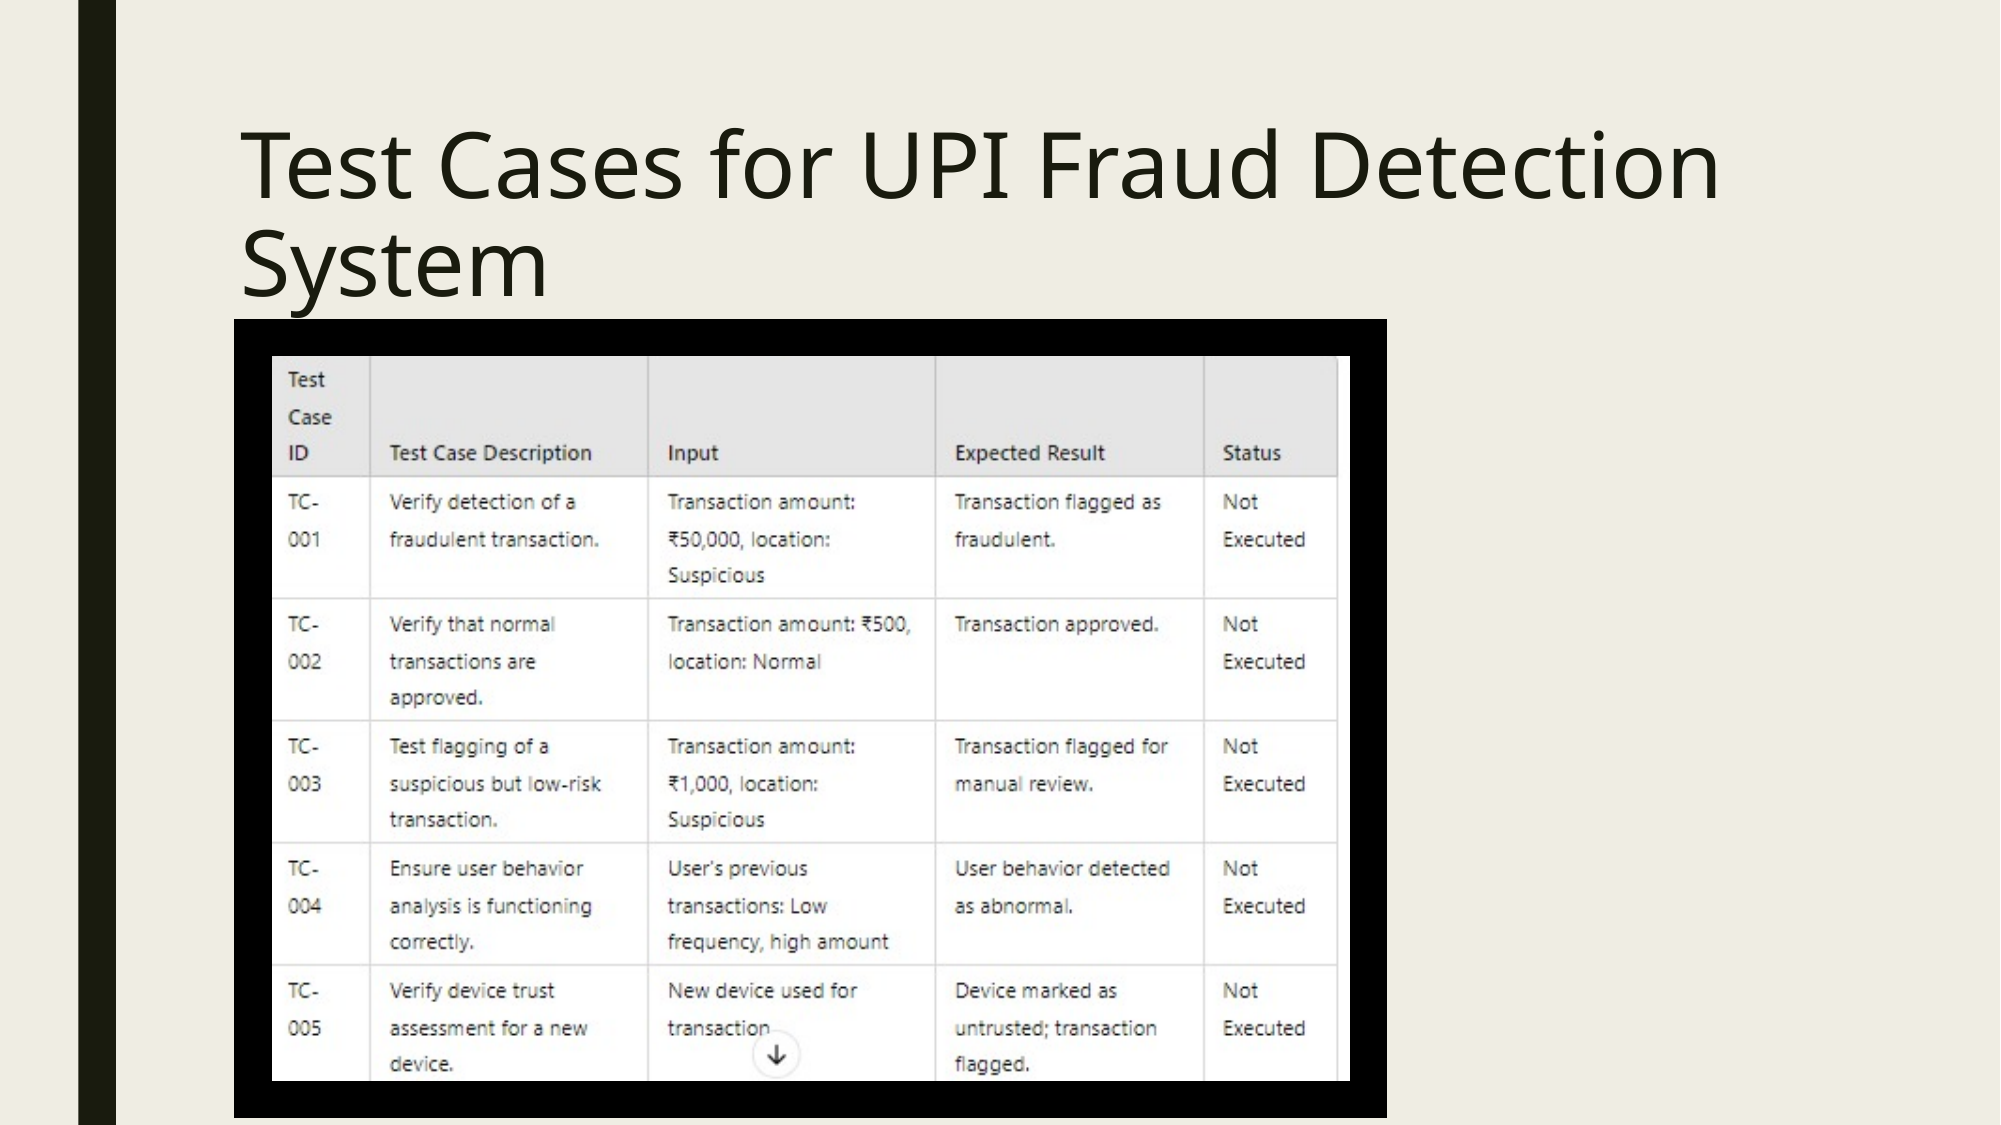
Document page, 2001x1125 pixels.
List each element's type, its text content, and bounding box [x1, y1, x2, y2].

title Test Cases for UPI Fraud Detection System [225, 112, 1800, 357]
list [271, 356, 1350, 1081]
